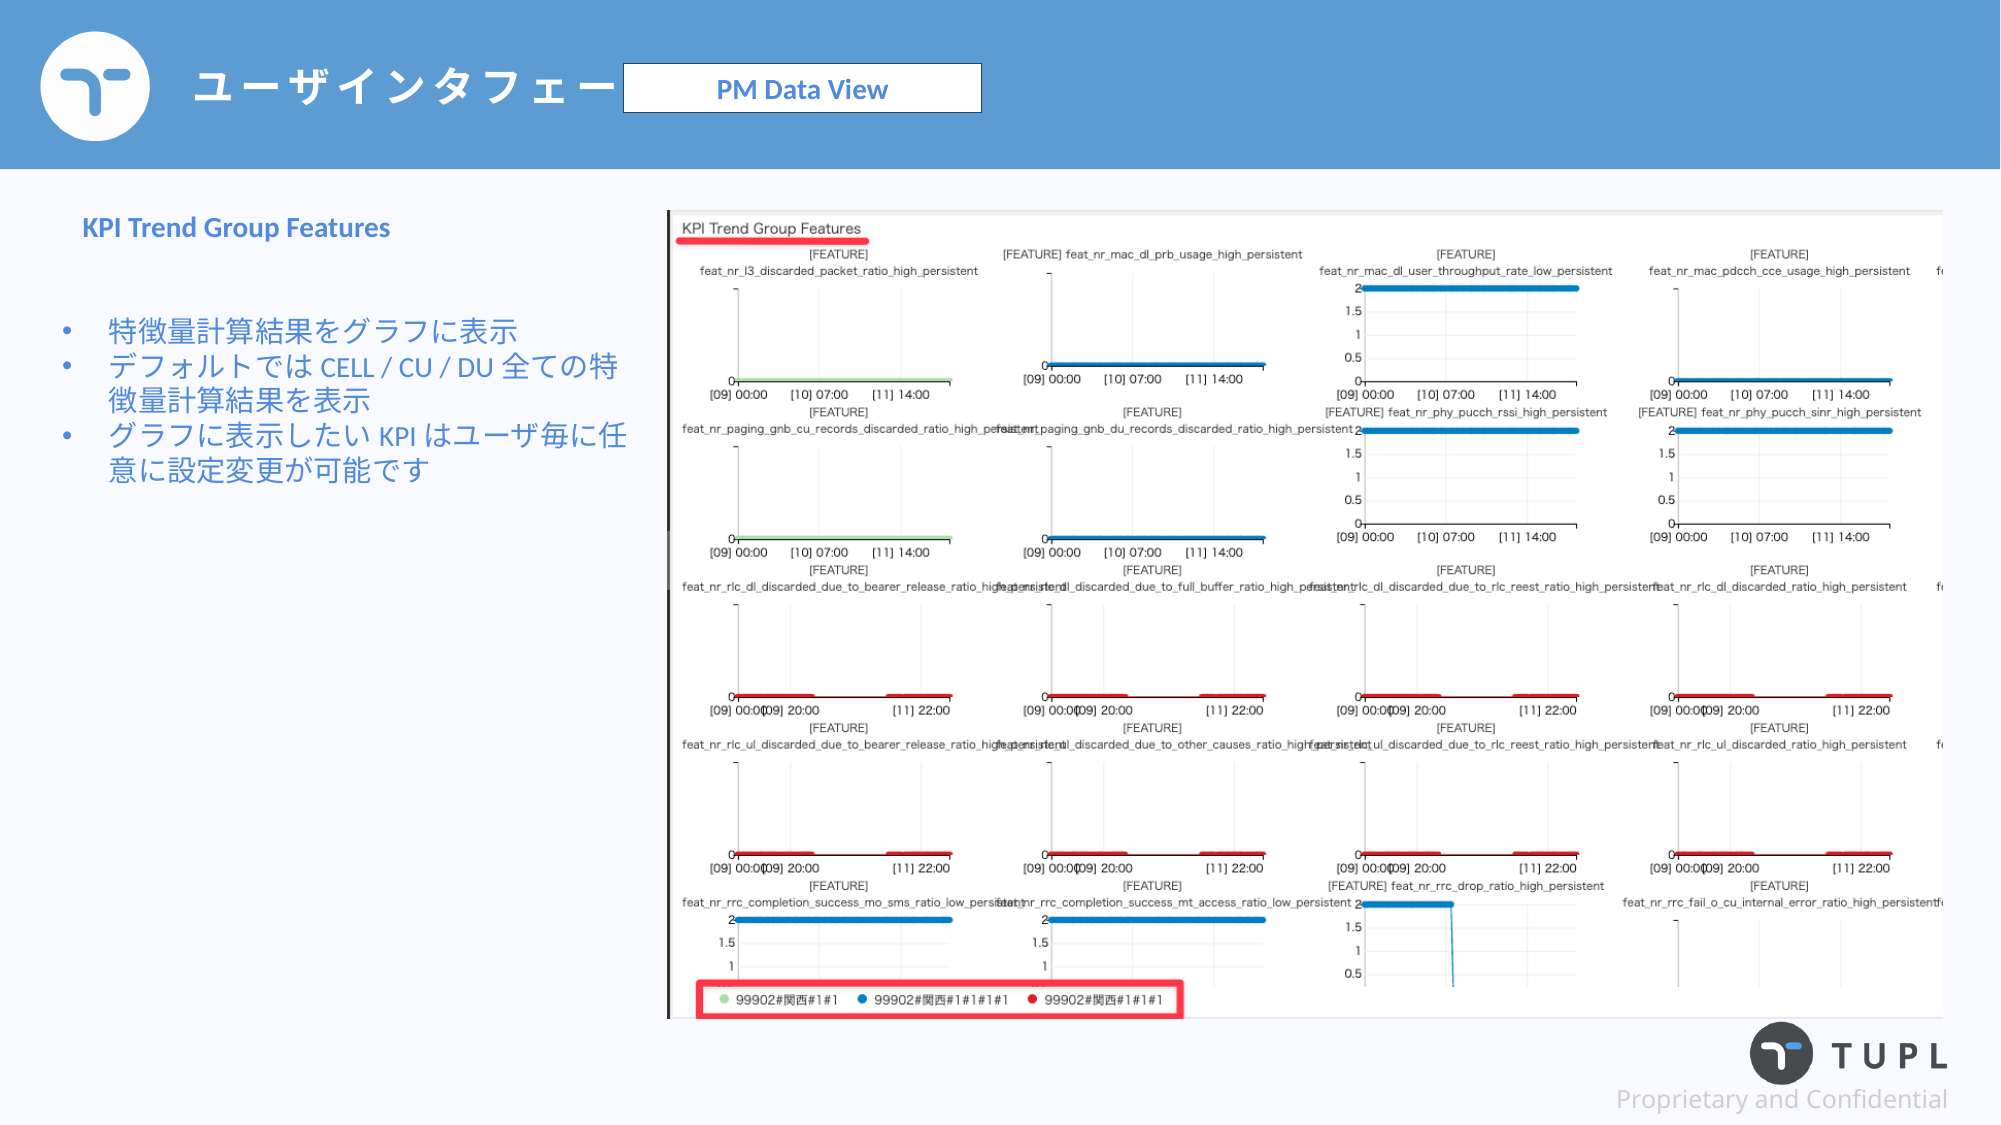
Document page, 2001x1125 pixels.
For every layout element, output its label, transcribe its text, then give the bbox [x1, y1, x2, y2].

picture [666, 210, 1982, 1125]
text_box PM Data View [623, 63, 982, 113]
picture [13, 11, 177, 161]
text_box KPI Trend Group Features [67, 200, 757, 251]
text_box 特徴量計算結果をグラフに表示 デフォルトではCELL / CU / DU全ての特徴量計算結果を表示 グラフに表示したいKPIはユーザ毎に任意に設定変更が可能です [47, 305, 654, 496]
title ユーザインタフェース [177, 27, 1949, 150]
